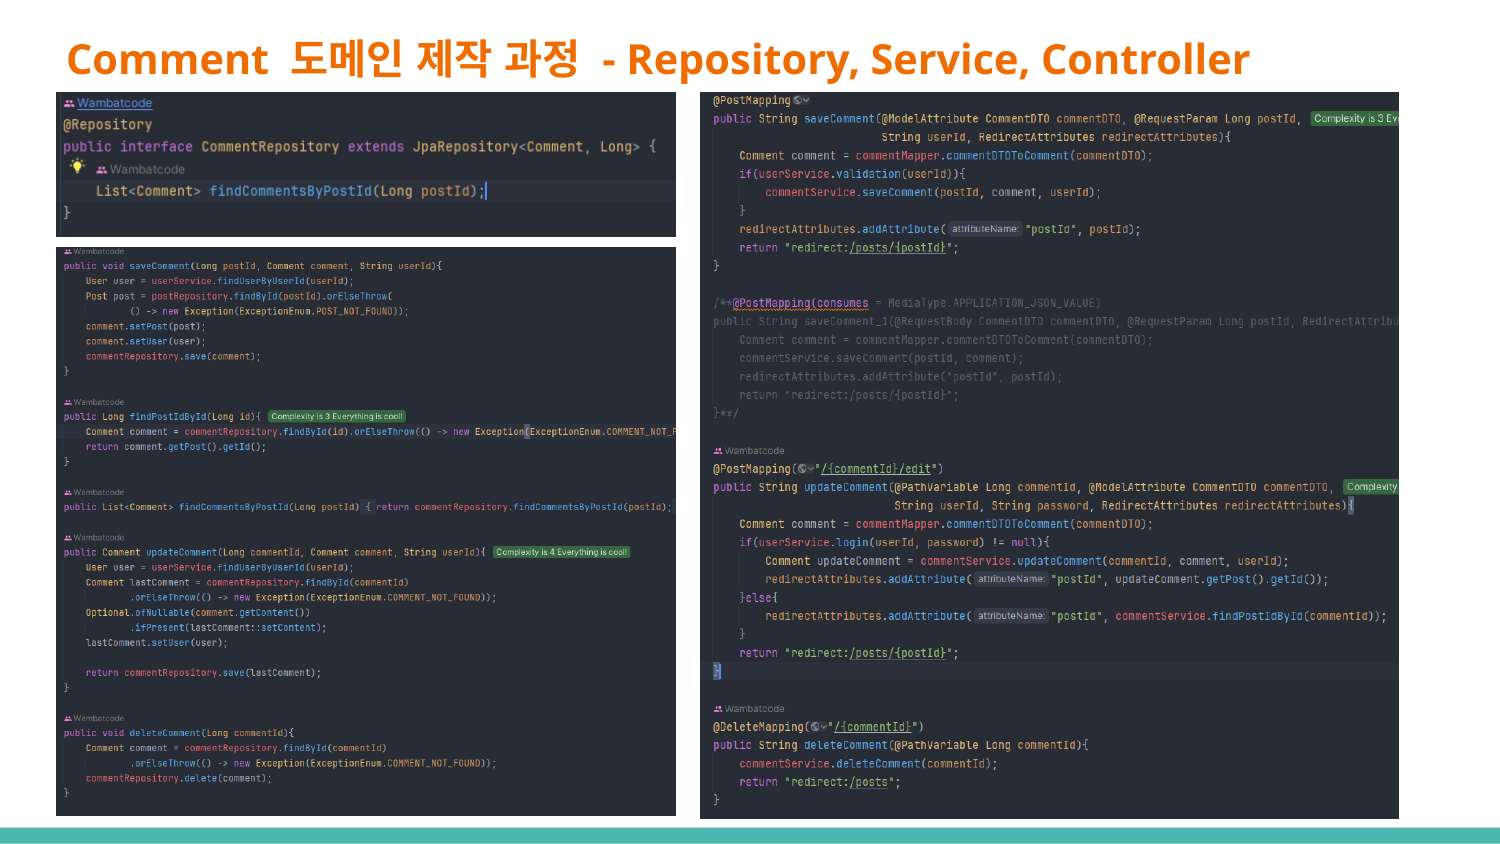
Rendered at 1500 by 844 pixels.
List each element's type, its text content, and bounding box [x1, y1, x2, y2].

picture [56, 91, 676, 238]
title Comment 도메인 제작 과정 - Repository, Service, Controller [51, 18, 1449, 93]
picture [699, 91, 1399, 819]
picture [56, 247, 676, 816]
